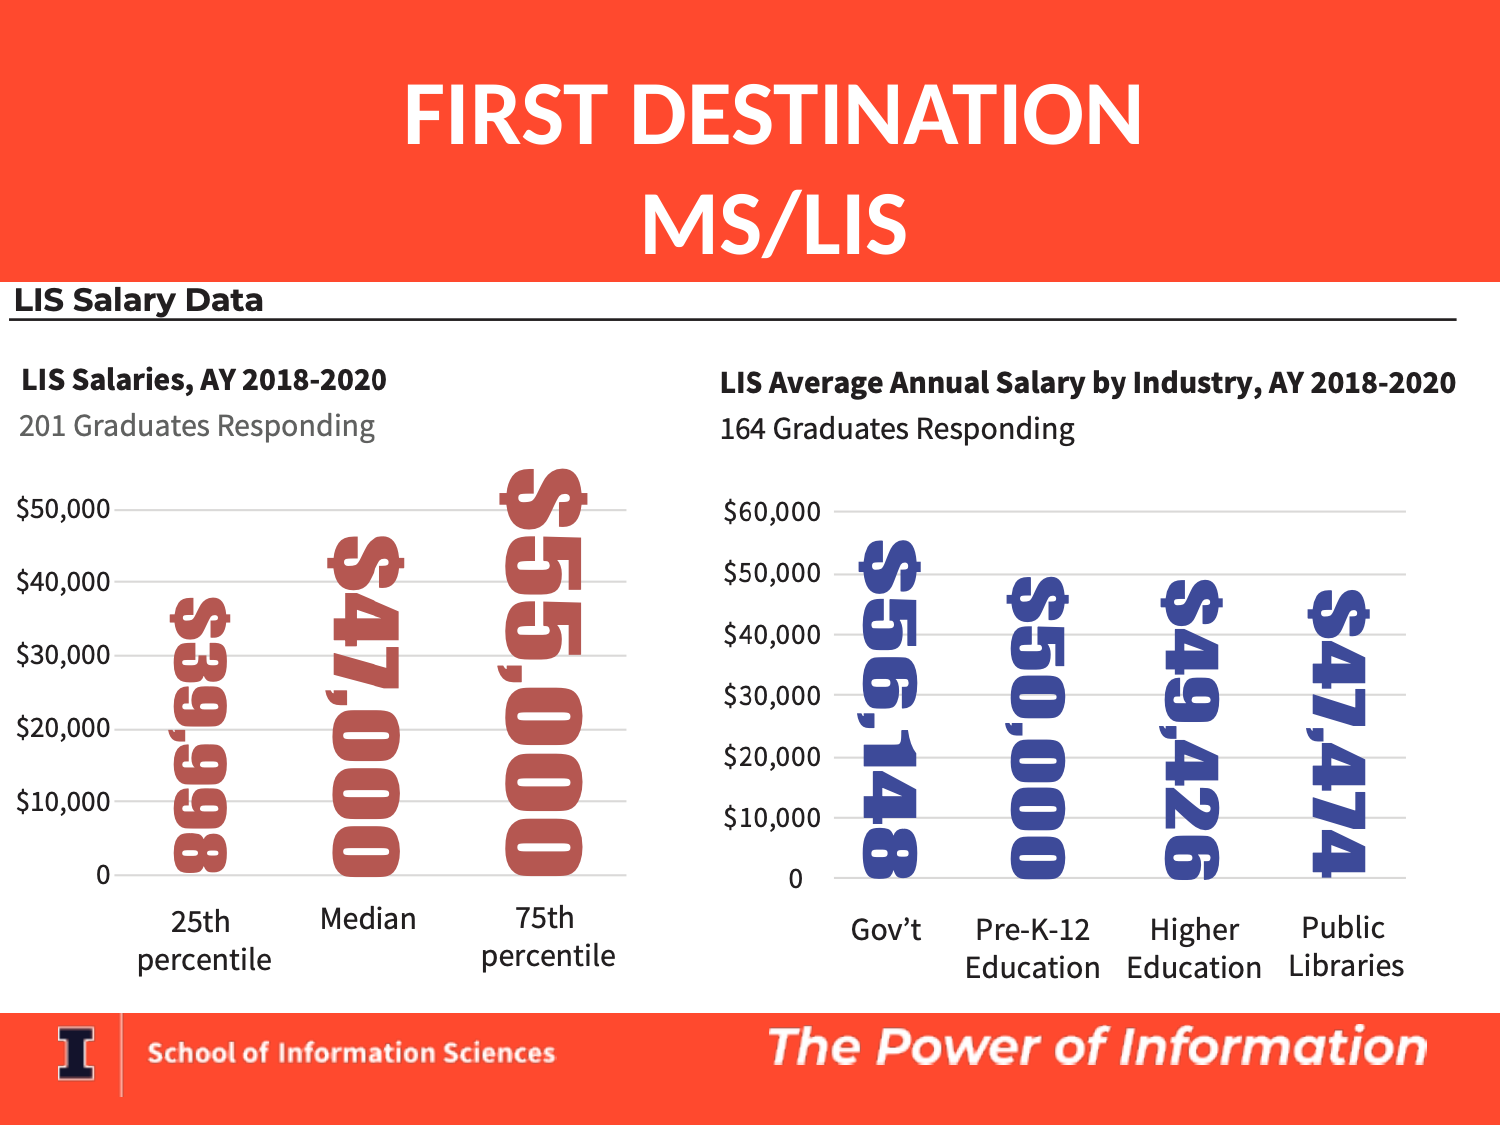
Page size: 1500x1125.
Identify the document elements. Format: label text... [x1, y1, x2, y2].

text_box FIRST DESTINATION MS/LIS [388, 45, 1161, 281]
picture [769, 1024, 1427, 1065]
picture [0, 282, 1500, 1097]
